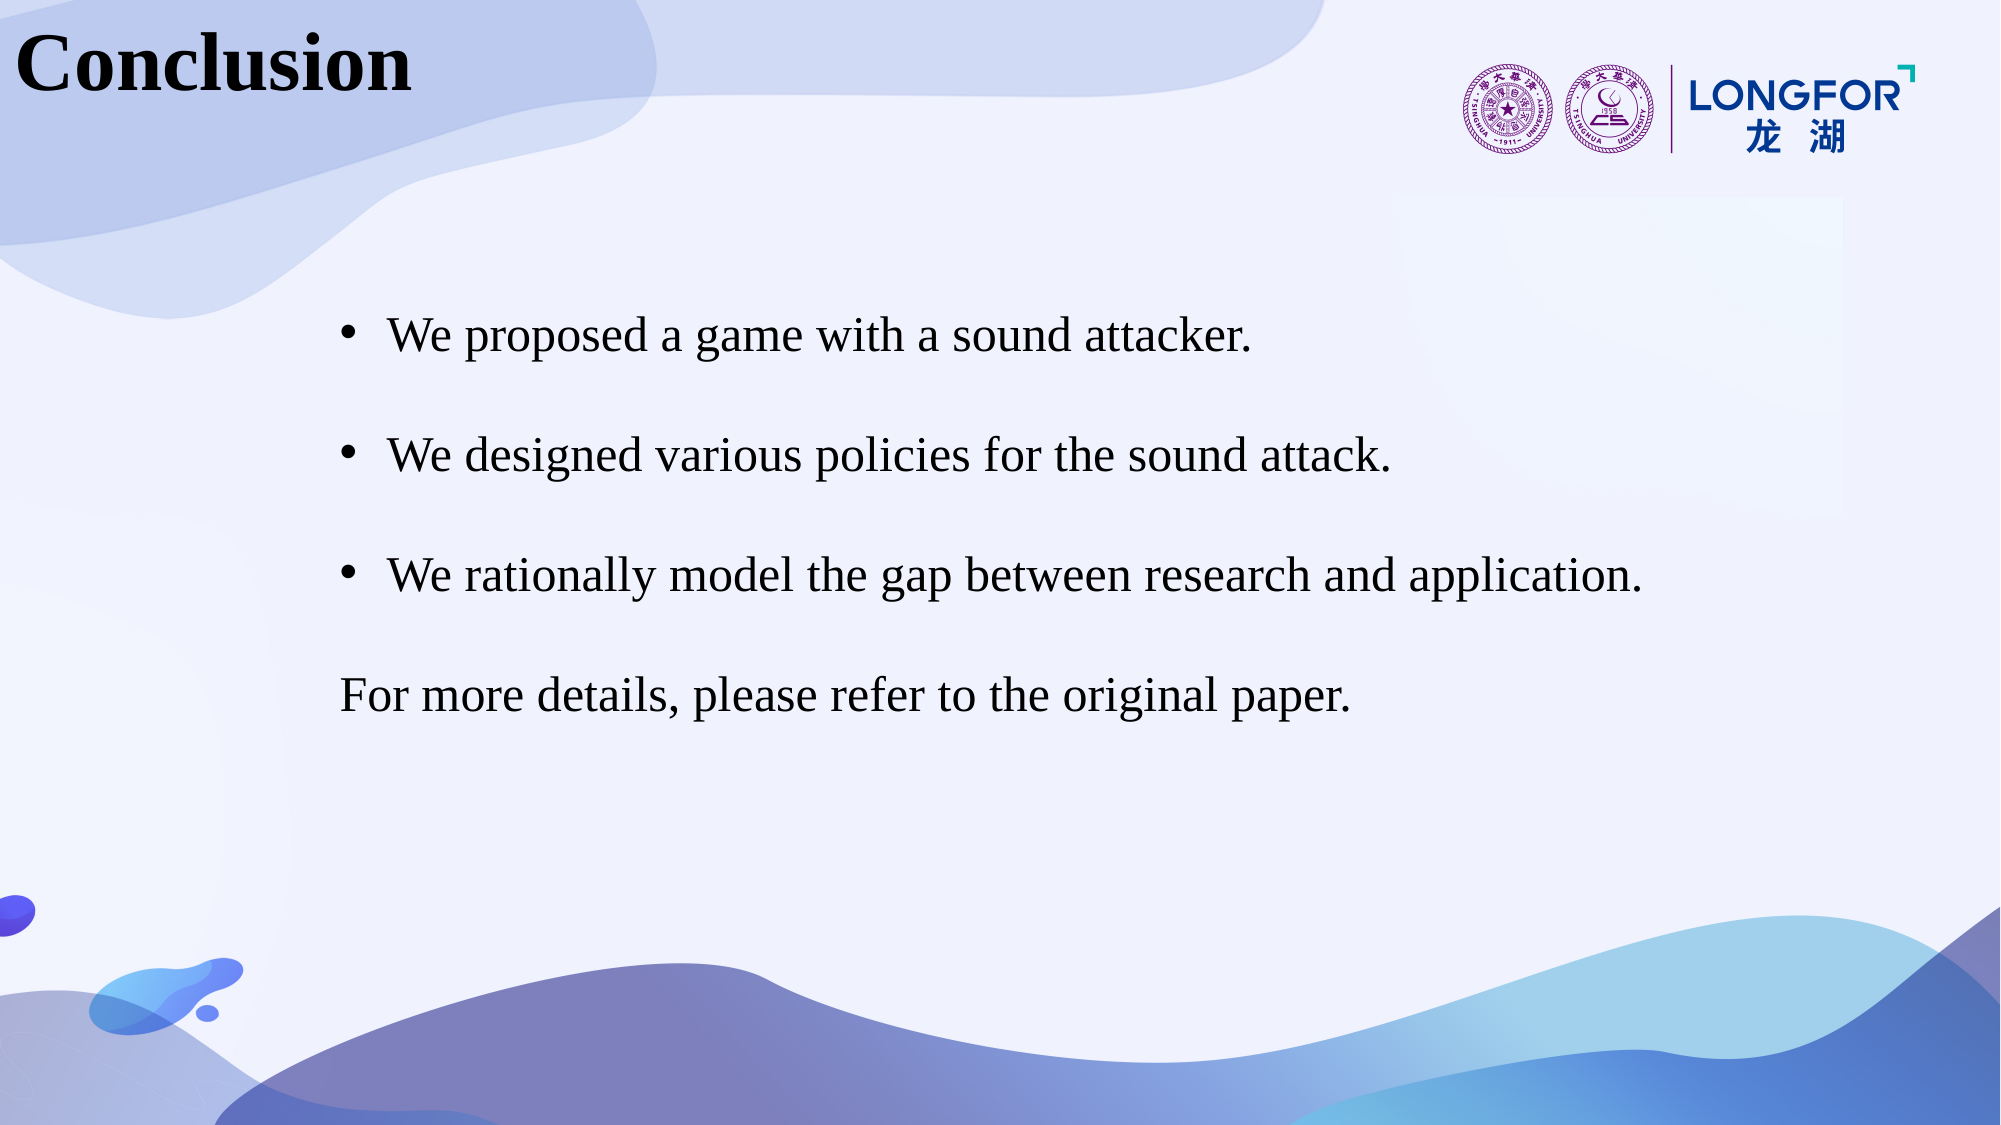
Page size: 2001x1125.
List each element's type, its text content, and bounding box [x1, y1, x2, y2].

text_box We proposed a game with a sound attacker. We designed various policies for the sound attack. We rationally model the gap between research and application. For more details, please refer to the original paper. [324, 294, 1900, 729]
picture [0, 0, 2001, 1125]
text_box Conclusion [0, 0, 861, 107]
